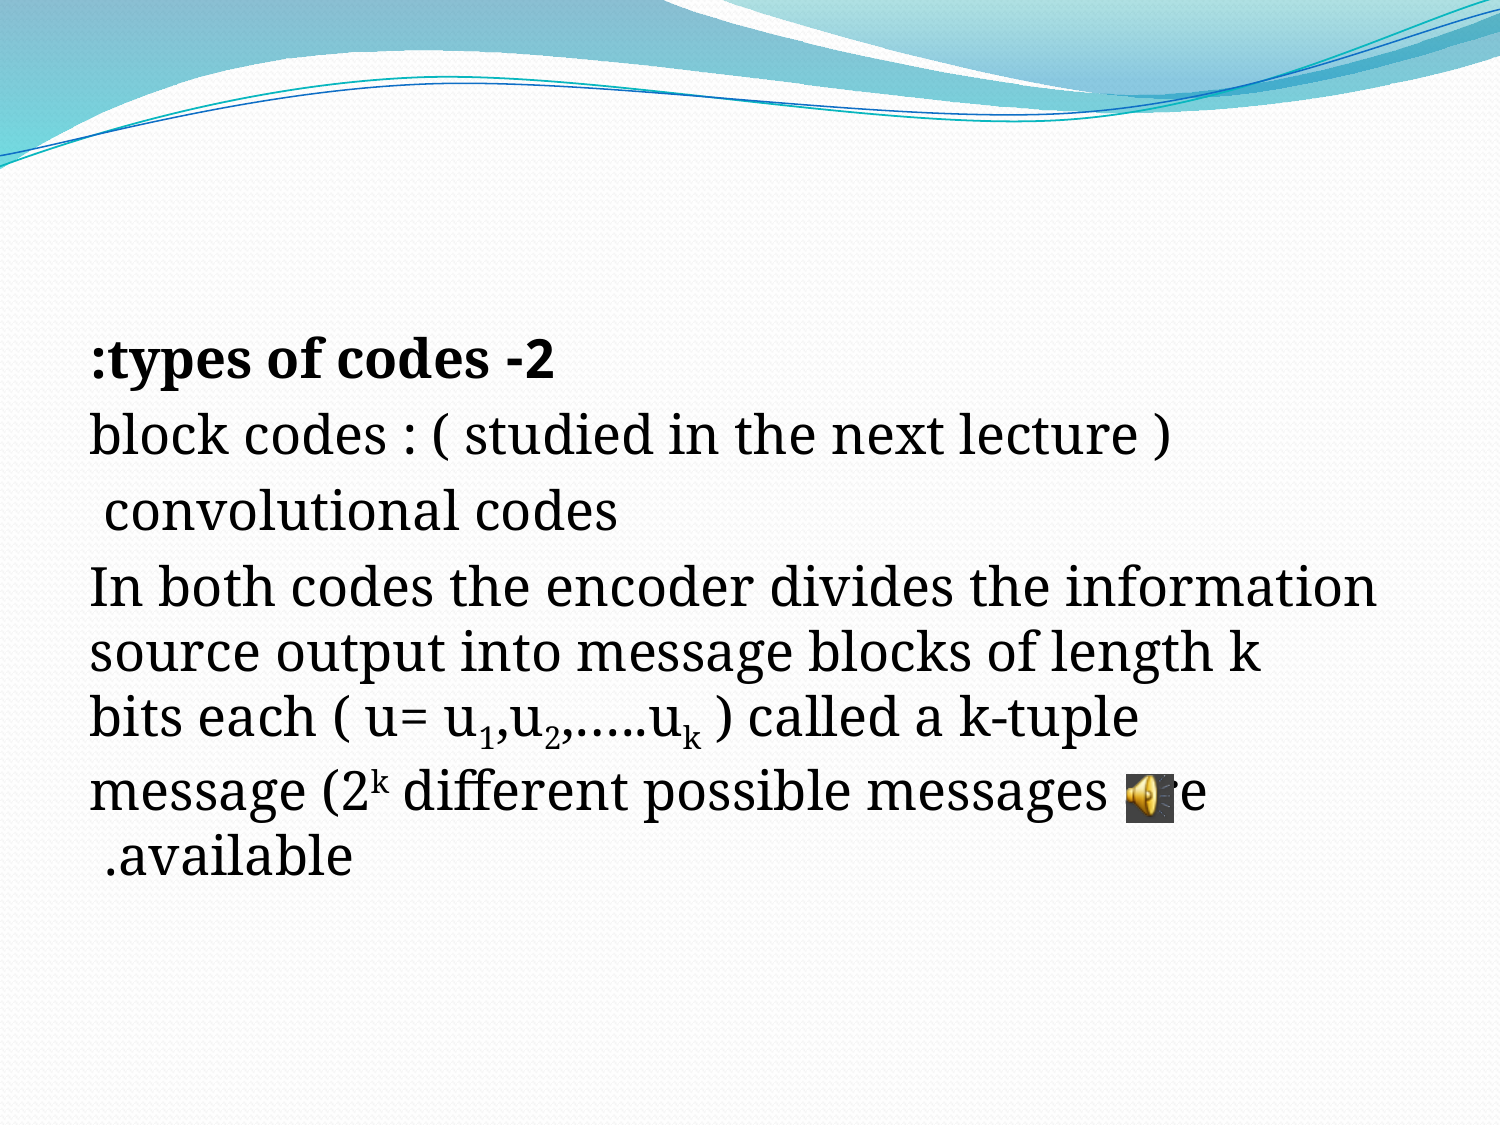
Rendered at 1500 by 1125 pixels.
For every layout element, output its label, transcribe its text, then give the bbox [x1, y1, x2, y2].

picture [1124, 773, 1176, 824]
list 2- types of codes: block codes : ( studied in the next lecture ) convolutional codes In both codes the encoder divides the information source output into message blocks of length k bits each ( u= u1,u2,…..uk ) called a k-tuple message (2k different possible messages are available. [75, 317, 1425, 1038]
